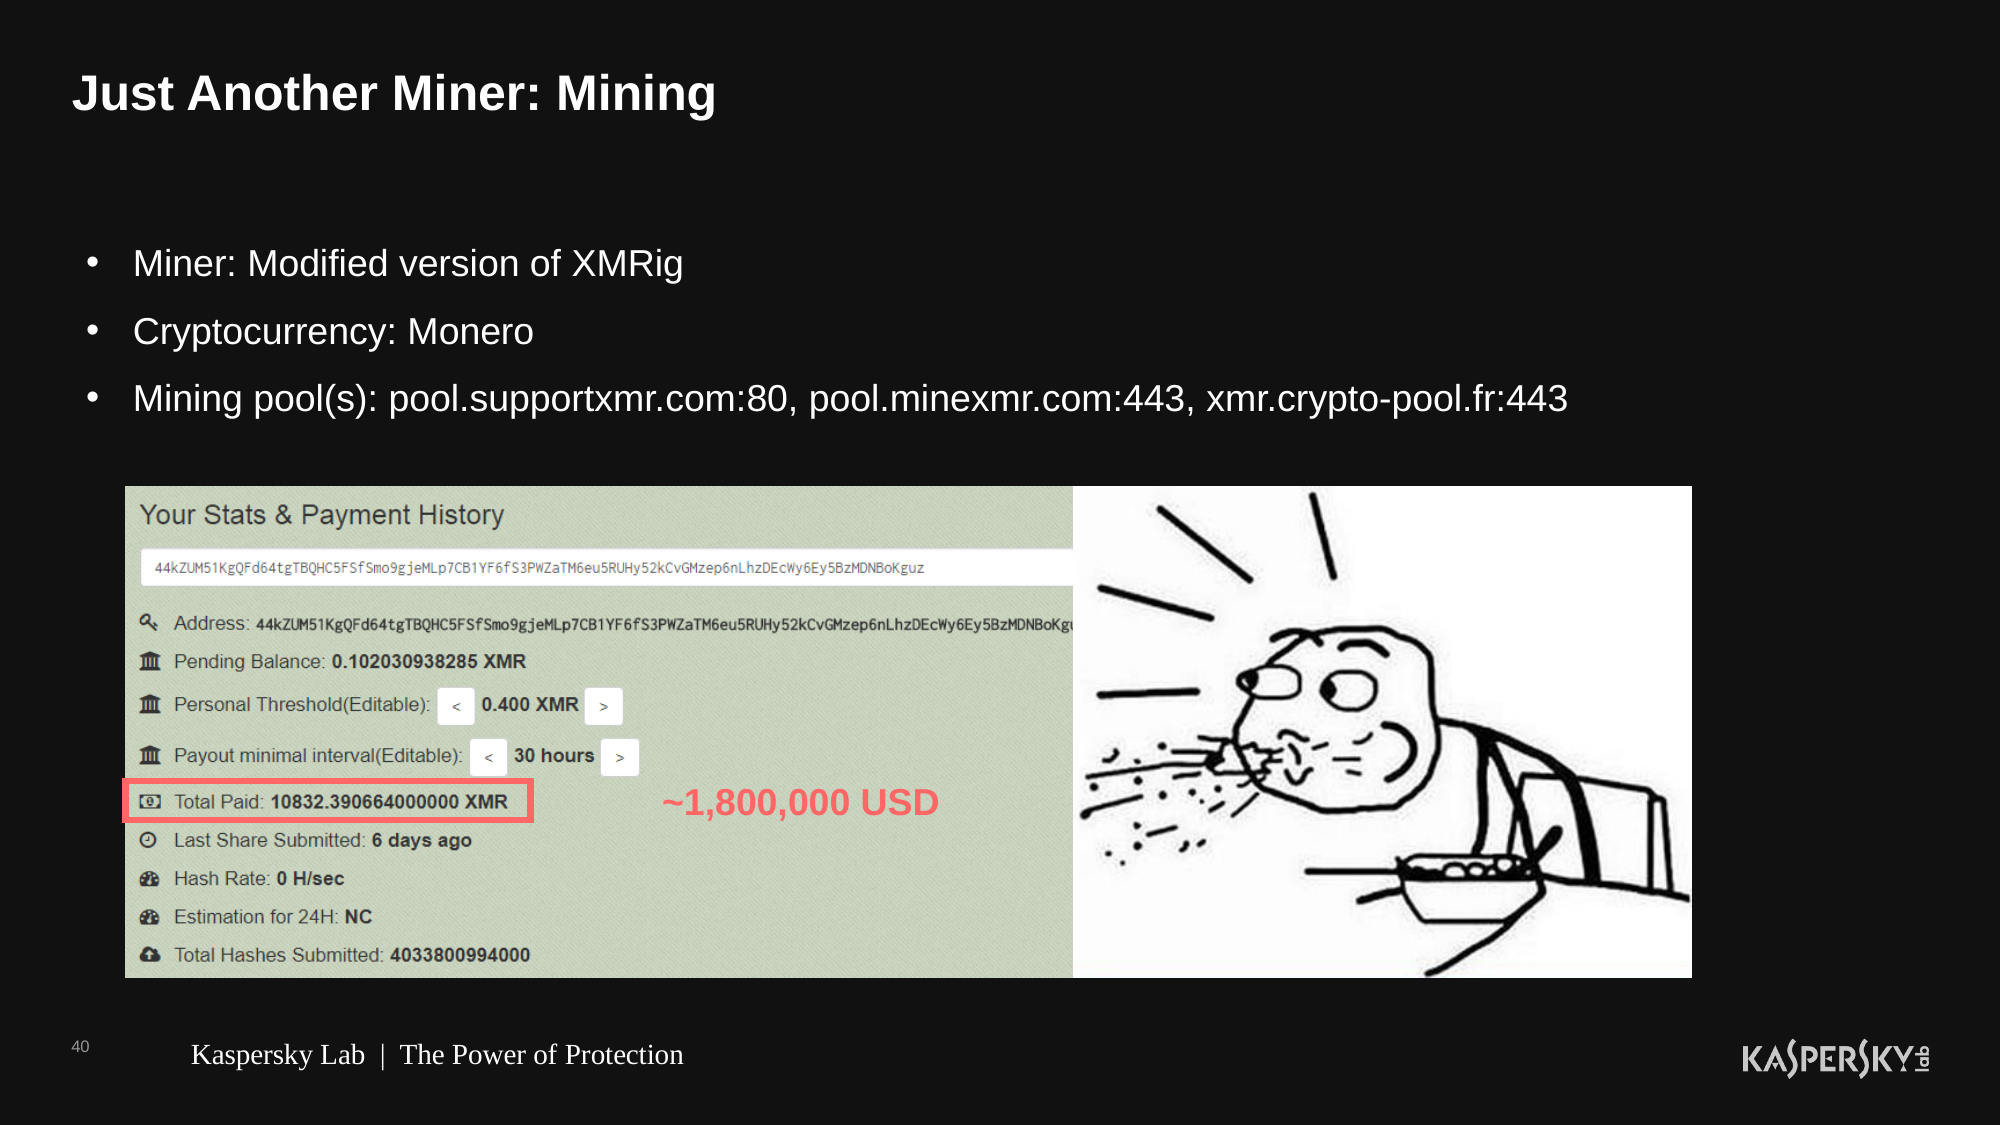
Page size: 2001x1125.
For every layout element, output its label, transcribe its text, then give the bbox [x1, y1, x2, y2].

text_box Miner: Modified version of XMRig Cryptocurrency: Monero Mining pool(s): pool.supportxmr.com:80, pool.minexmr.com:443, xmr.crypto-pool.fr:443 [71, 209, 1929, 427]
slide_number 40 [71, 1035, 110, 1083]
picture [125, 486, 1692, 978]
title Just Another Miner: Mining [71, 67, 1929, 122]
picture [1735, 1031, 1936, 1087]
footer Kaspersky Lab | The Power of Protection [125, 1035, 750, 1083]
